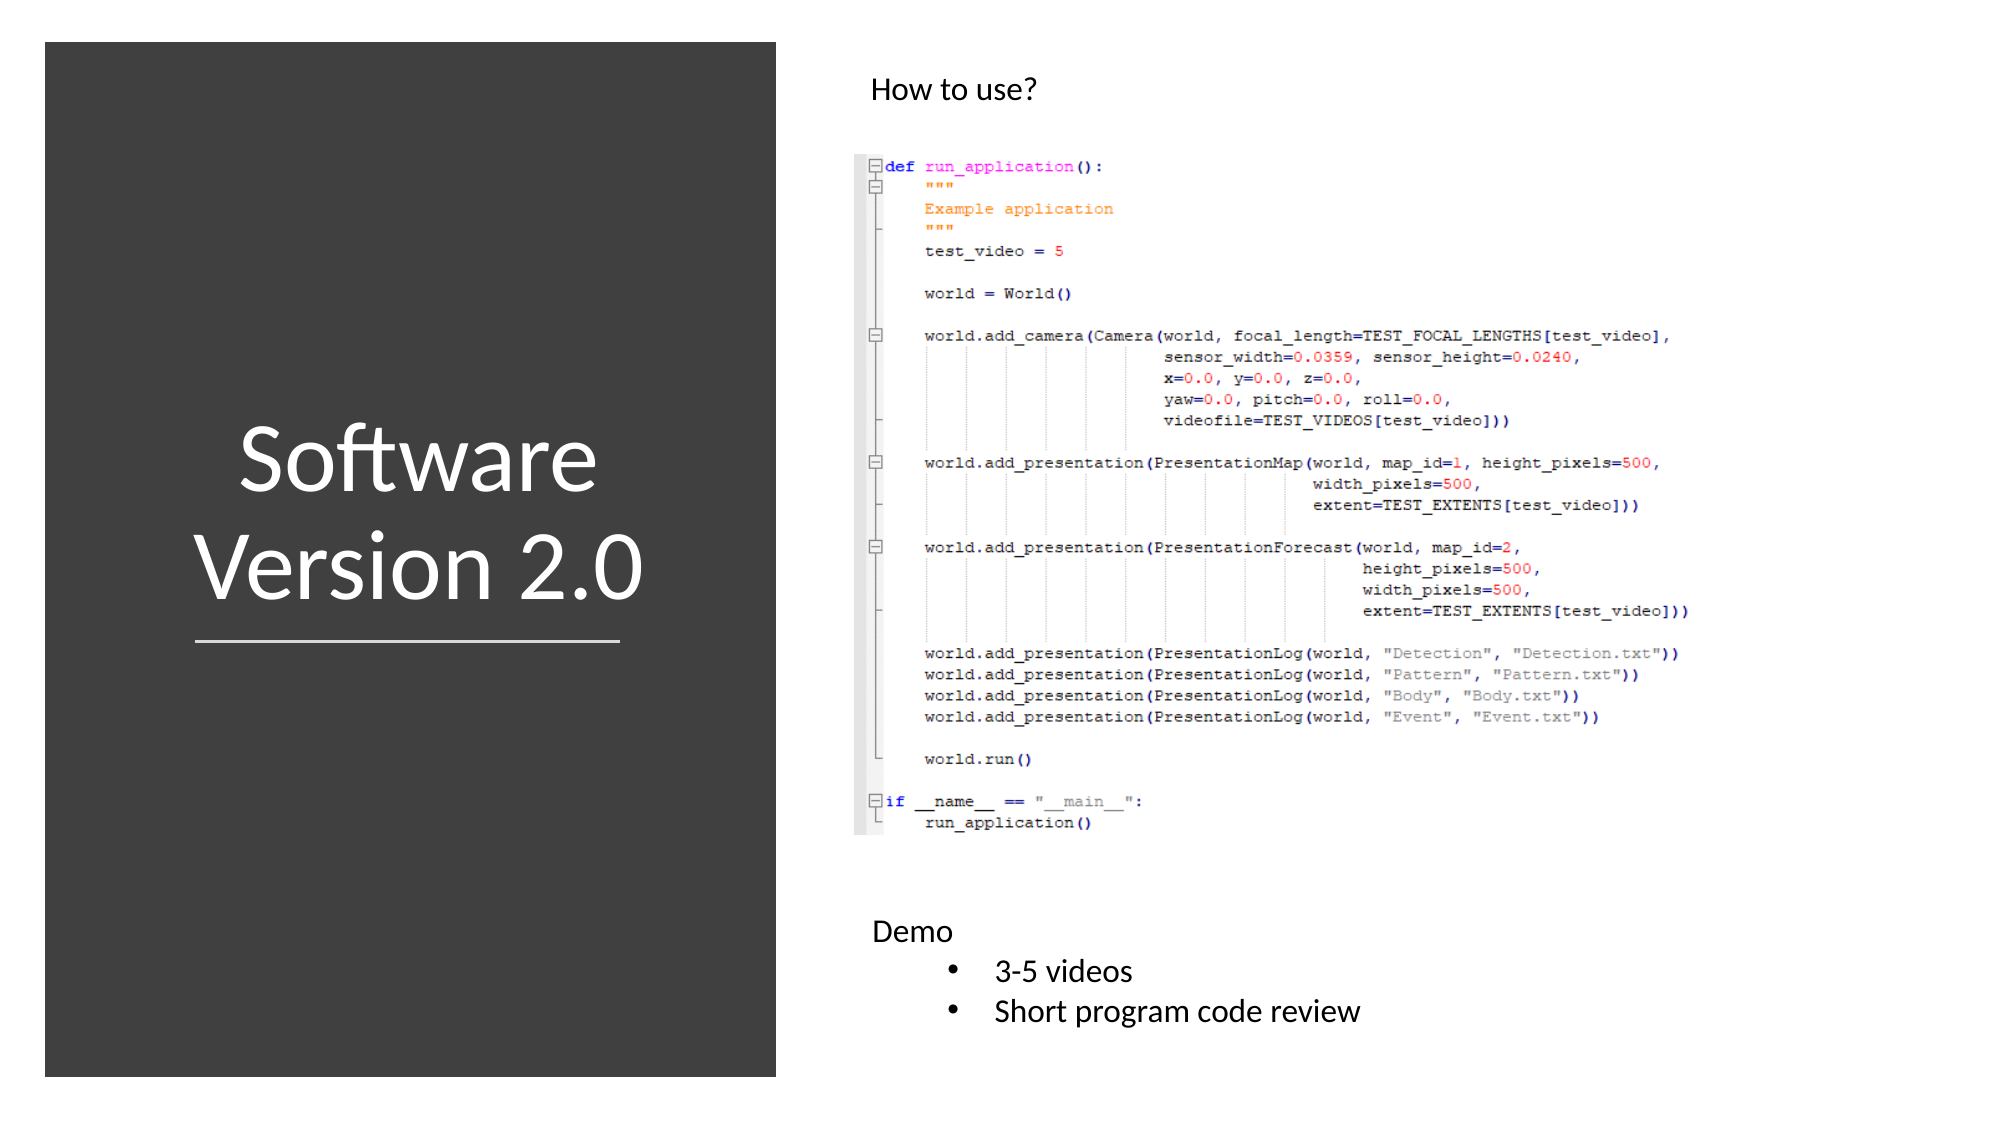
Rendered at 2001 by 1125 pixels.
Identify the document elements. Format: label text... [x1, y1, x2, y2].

picture [854, 154, 1705, 835]
text_box [54, 52, 767, 1067]
text_box Software Version 2.0 [82, 149, 756, 629]
text_box How to use? [856, 59, 1054, 115]
text_box Demo 3-5 videos Short program code review [857, 901, 1377, 1037]
